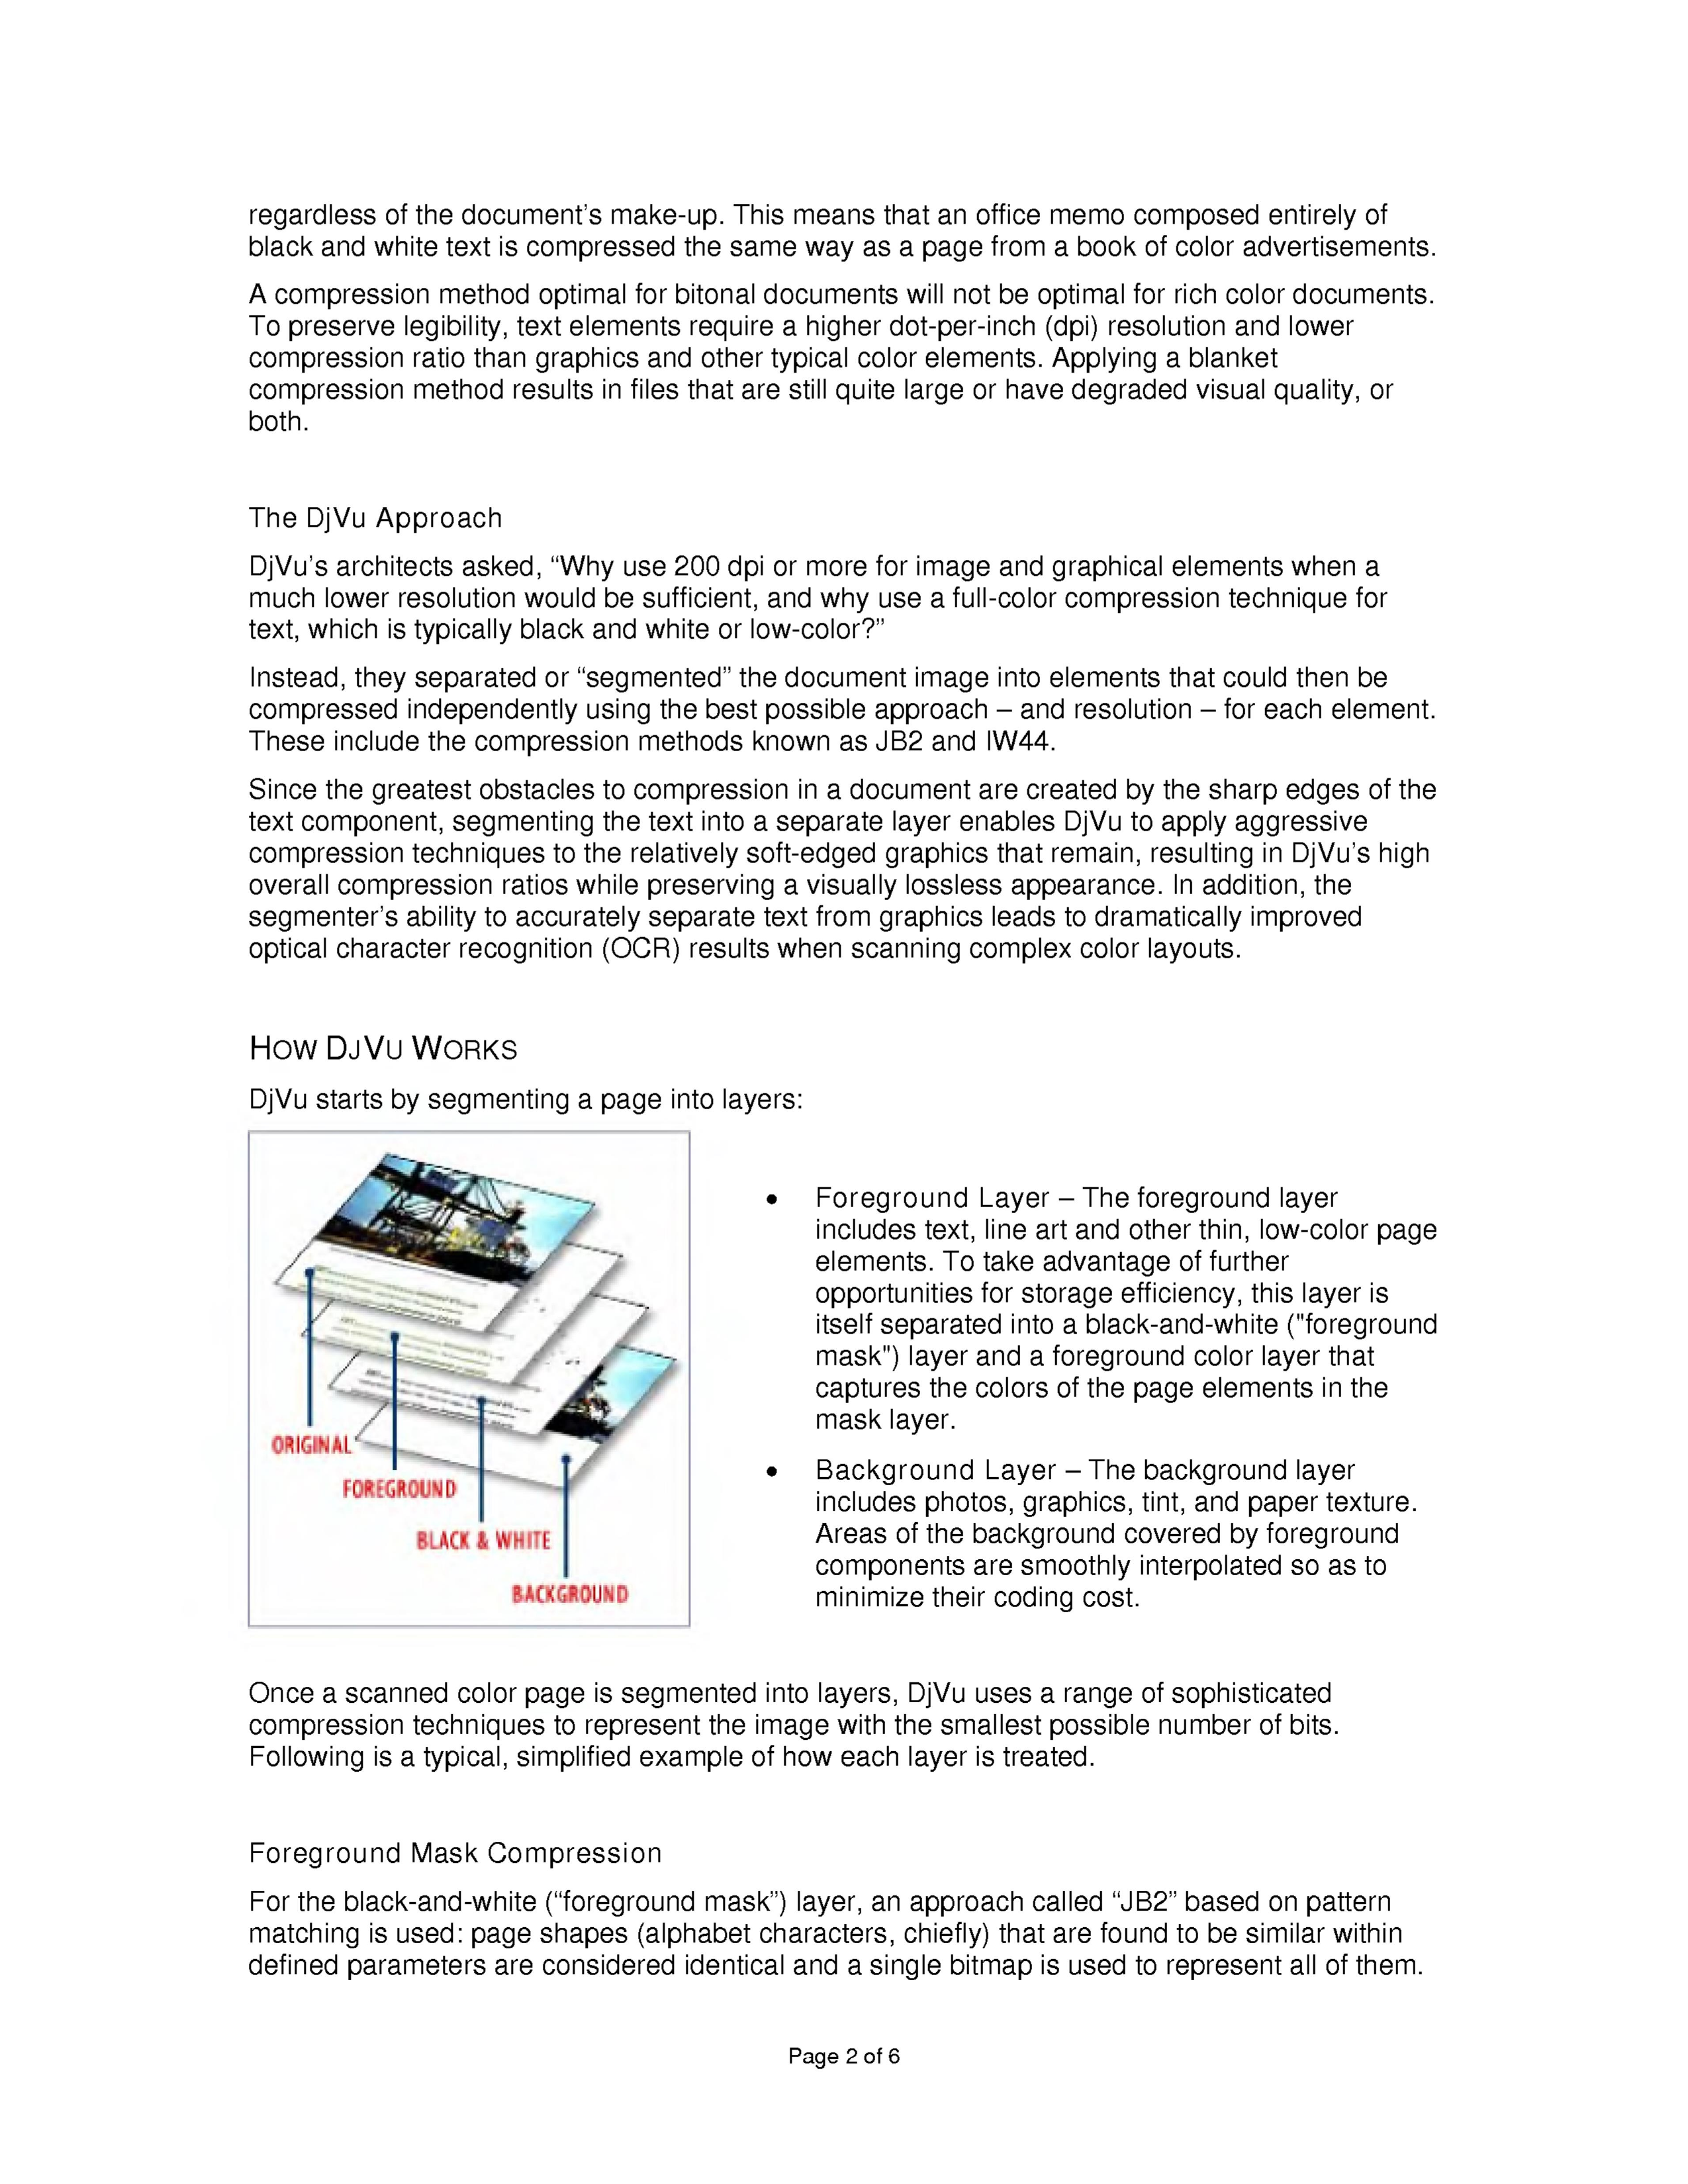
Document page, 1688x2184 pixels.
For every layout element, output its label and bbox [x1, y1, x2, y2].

text_box [0, 0, 1688, 2184]
